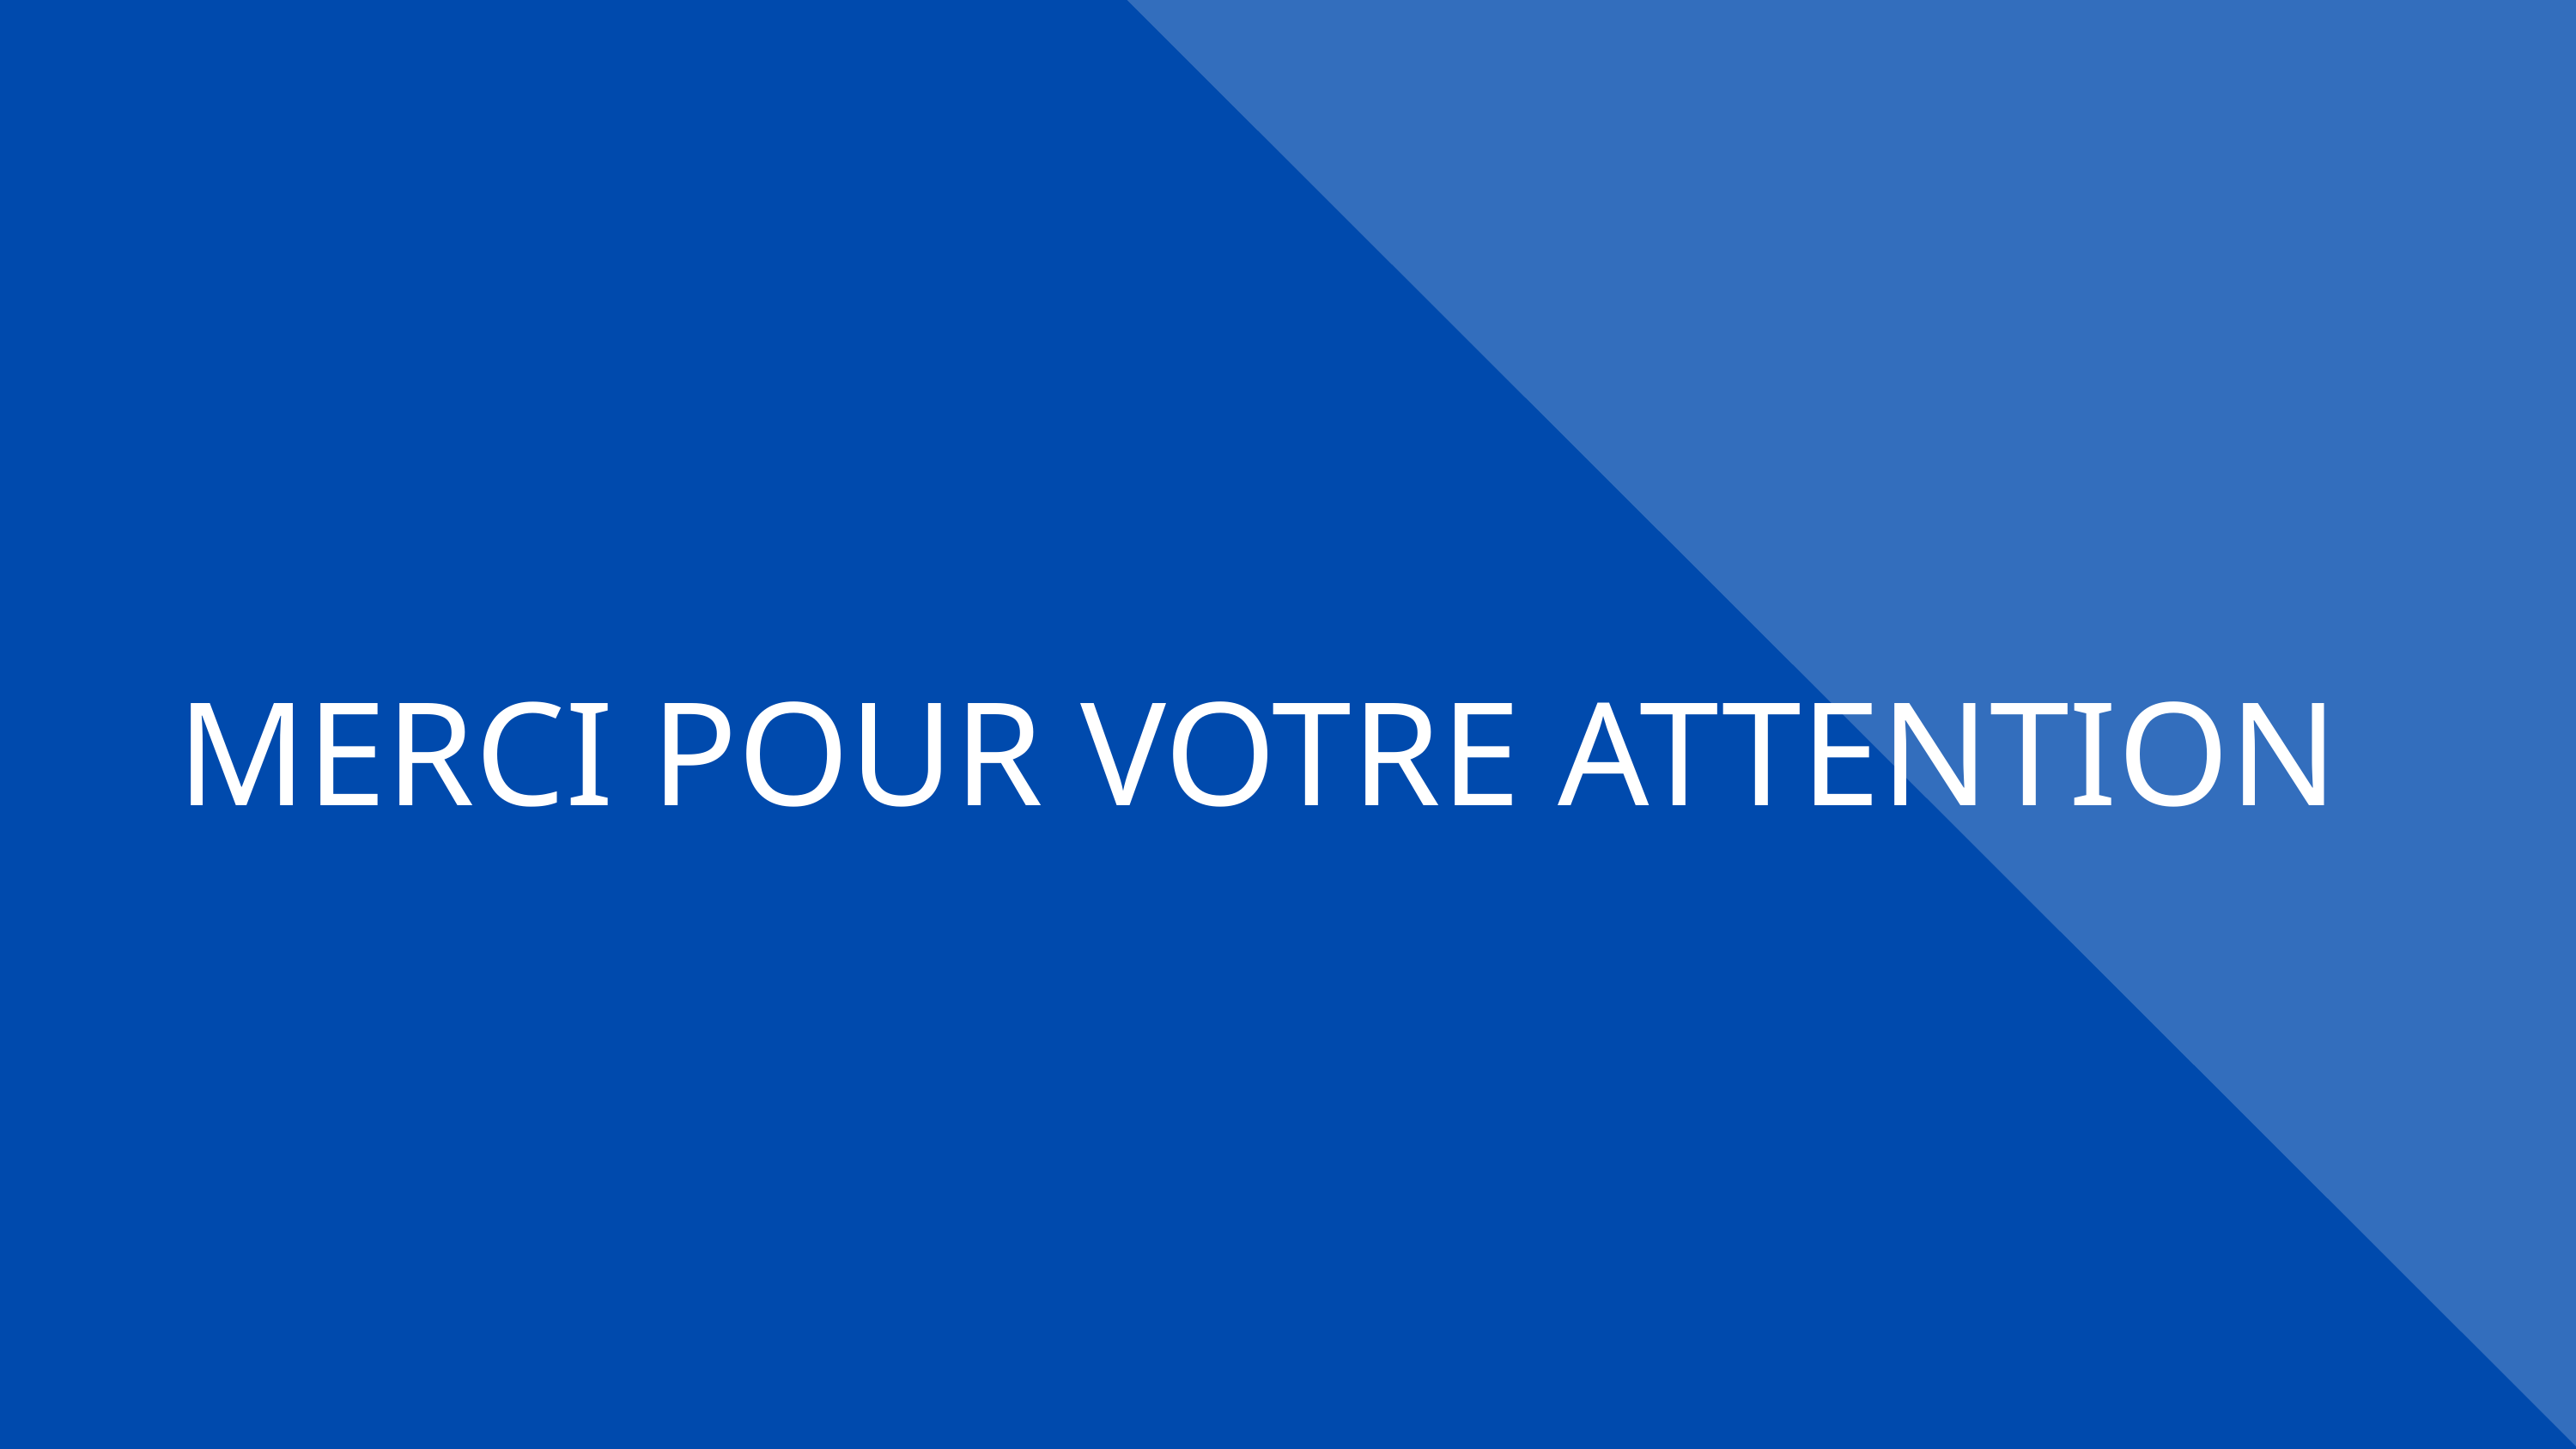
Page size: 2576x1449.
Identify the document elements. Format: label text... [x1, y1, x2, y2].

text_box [1124, 0, 2576, 1448]
text_box MERCI POUR VOTRE ATTENTION [177, 691, 1120, 835]
